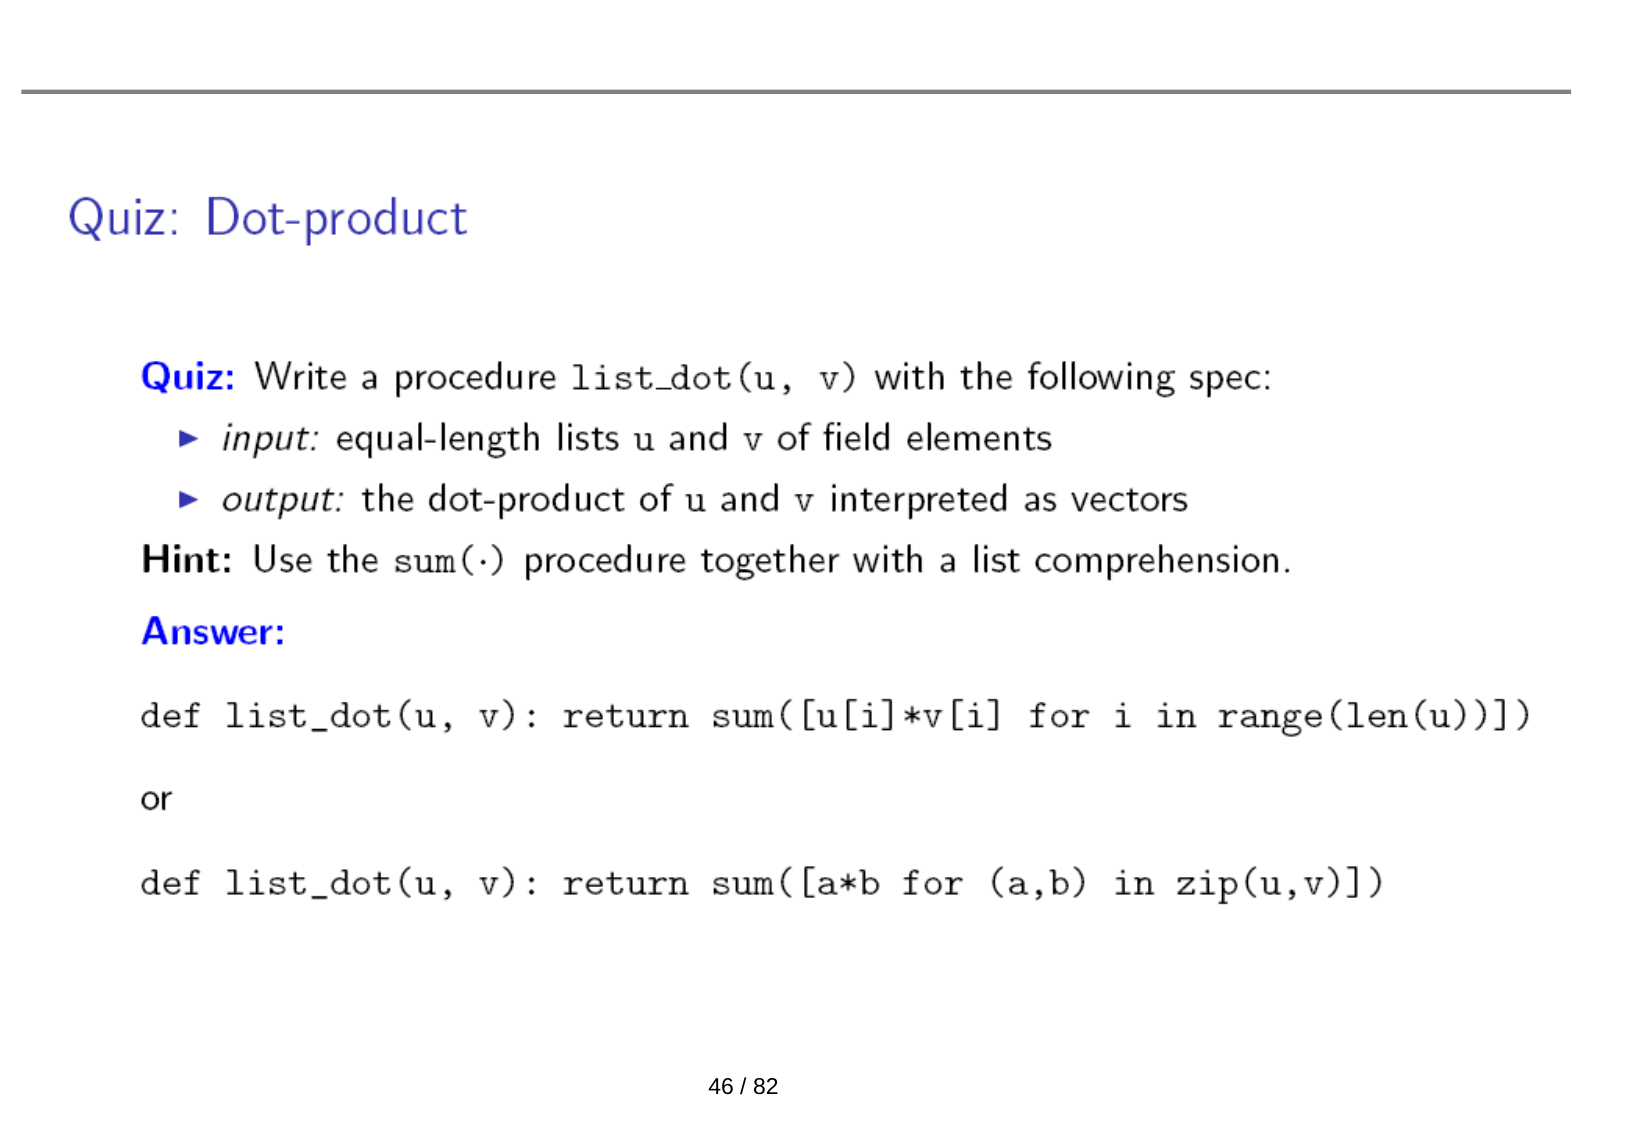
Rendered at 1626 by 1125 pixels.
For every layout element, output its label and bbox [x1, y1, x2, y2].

picture [55, 177, 1569, 948]
